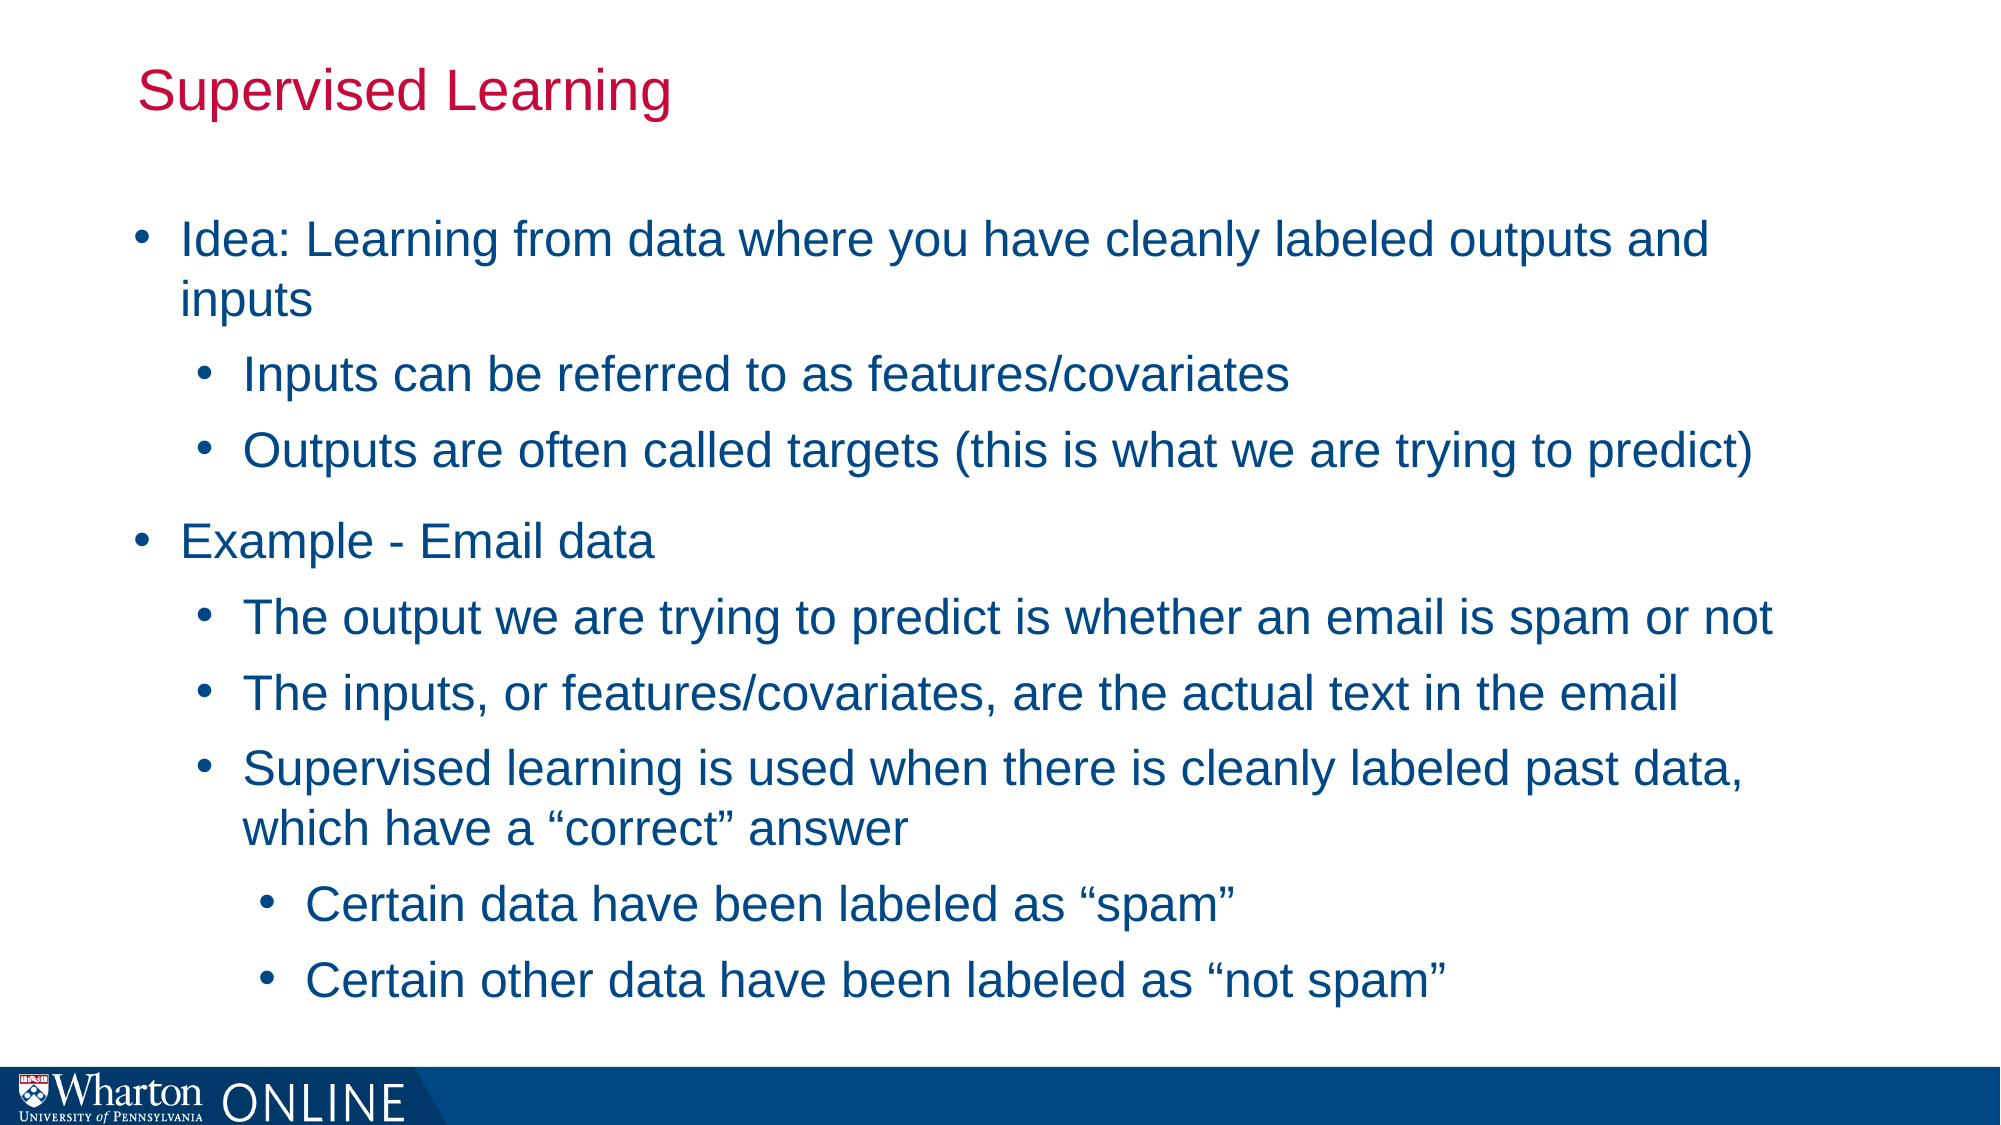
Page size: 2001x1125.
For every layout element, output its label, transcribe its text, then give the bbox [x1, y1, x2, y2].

picture [19, 1072, 404, 1124]
text_box Idea: Learning from data where you have cleanly labeled outputs and inputs Inputs can be referred to as features/covariates Outputs are often called targets (this is what we are trying to predict) Example - Email data The output we are trying to predict is whether an email is spam or not The inputs, or features/covariates, are the actual text in the email Supervised learning is used when there is cleanly labeled past data, which have a “correct” answer Certain data have been labeled as “spam” Certain other data have been labeled as “not spam” [133, 206, 1859, 1052]
title Supervised Learning [137, 59, 1863, 139]
